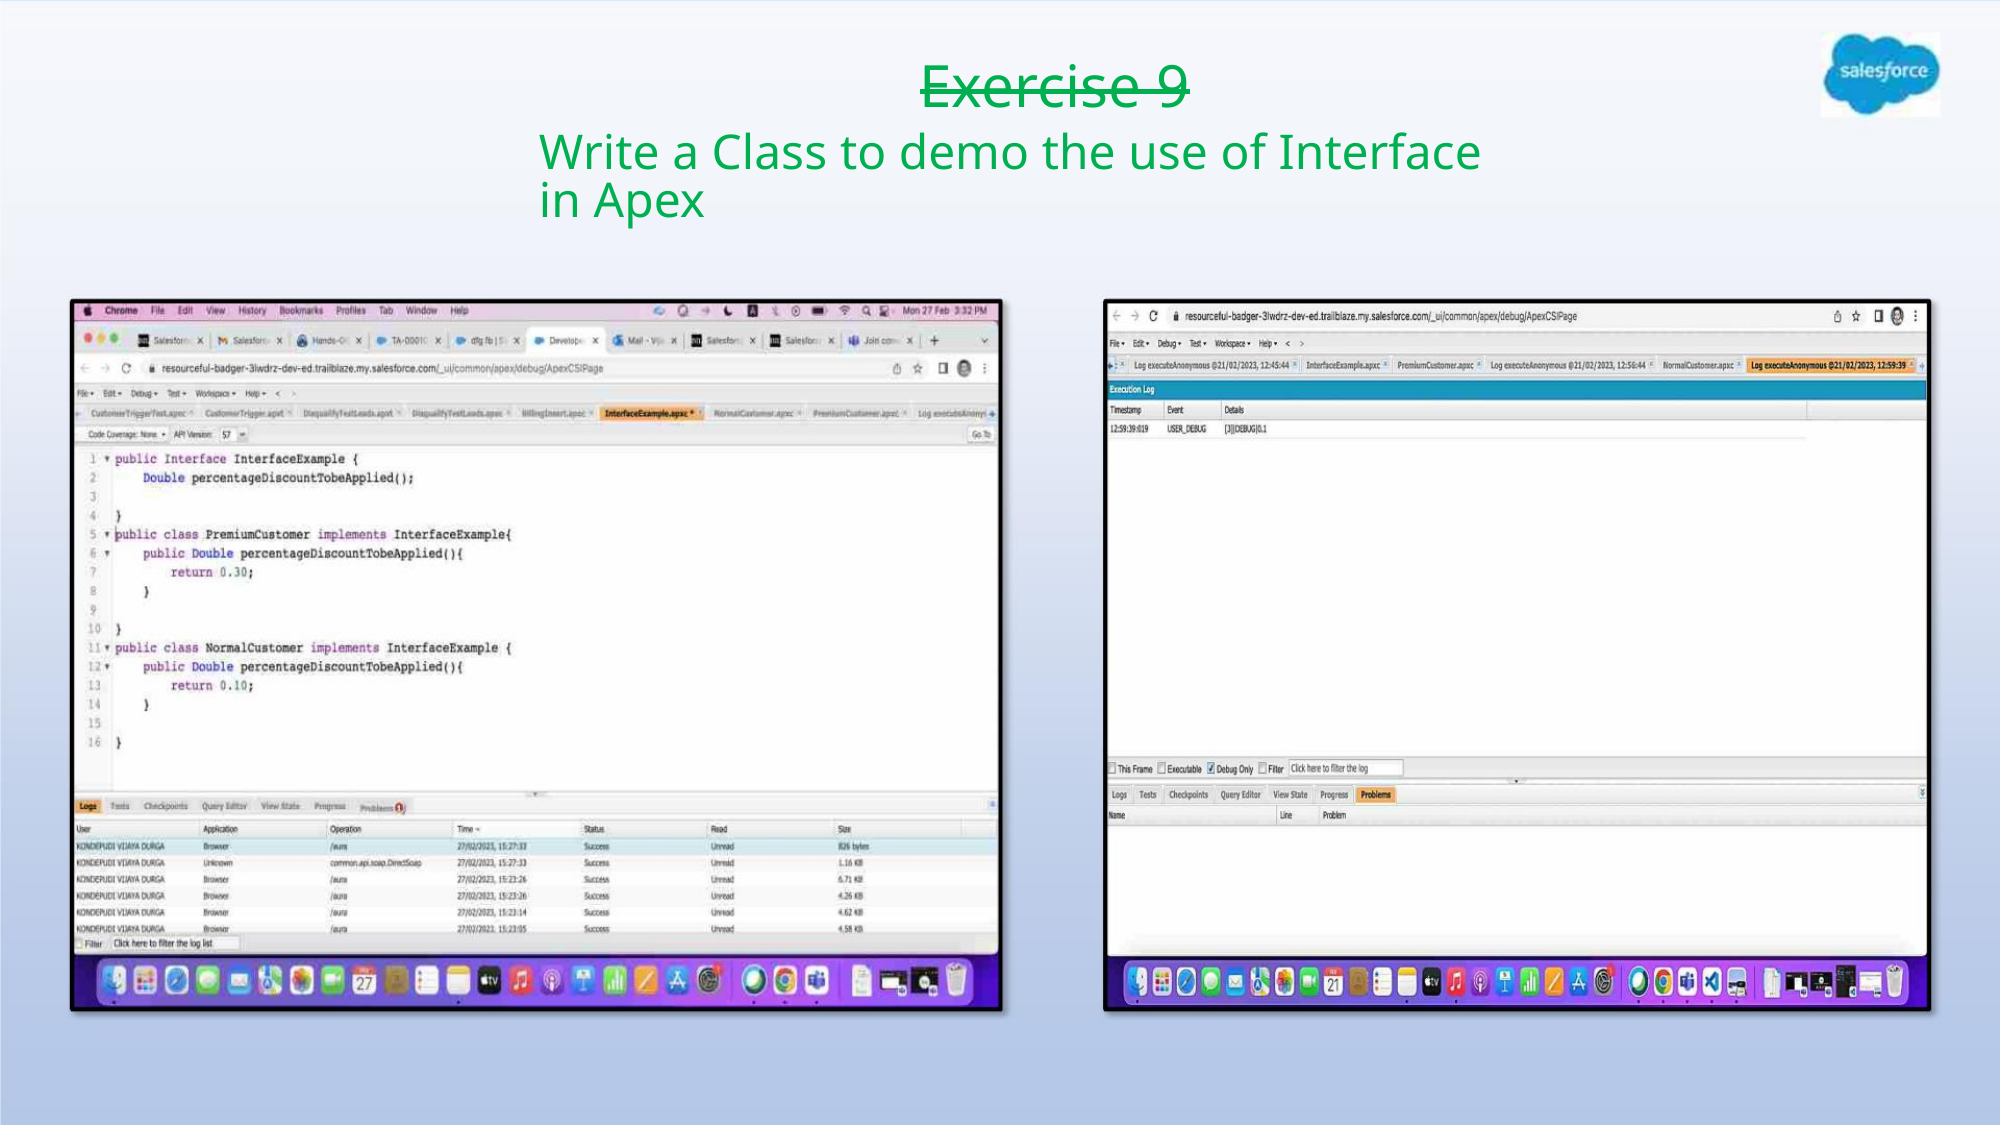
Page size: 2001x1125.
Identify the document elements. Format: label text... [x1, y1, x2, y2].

text_box Exercise 9 Write a Class to demo the use of Interface in Apex [538, 60, 1526, 227]
text_box [0, 0, 2000, 1125]
